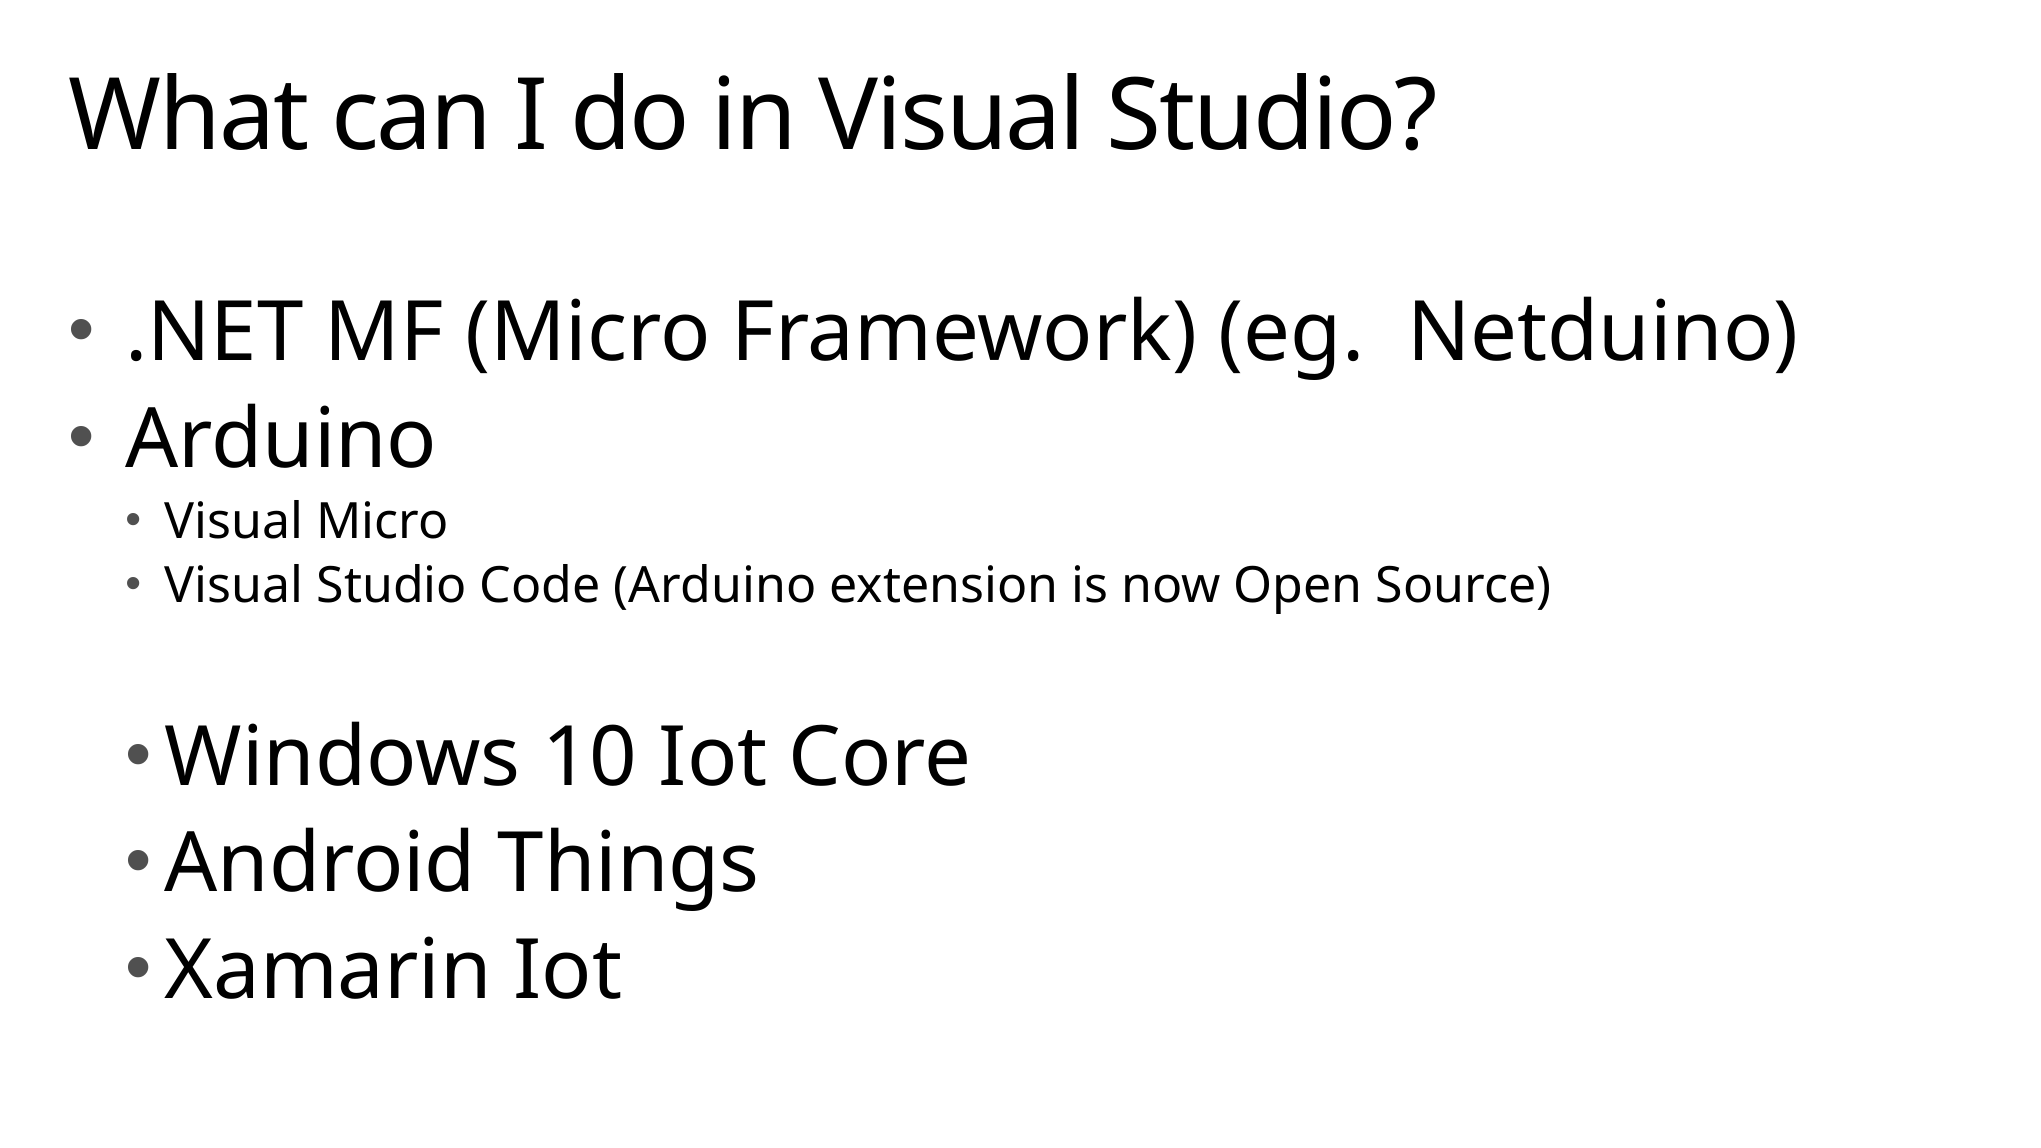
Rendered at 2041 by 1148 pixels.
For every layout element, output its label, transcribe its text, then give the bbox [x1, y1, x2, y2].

title What can I do in Visual Studio? [45, 48, 1996, 199]
list .NET MF (Micro Framework) (eg. Netduino) Arduino Visual Micro Visual Studio Code (Arduino extension is now Open Source) Windows 10 Iot Core Android Things Xamarin Iot [45, 273, 1996, 1099]
